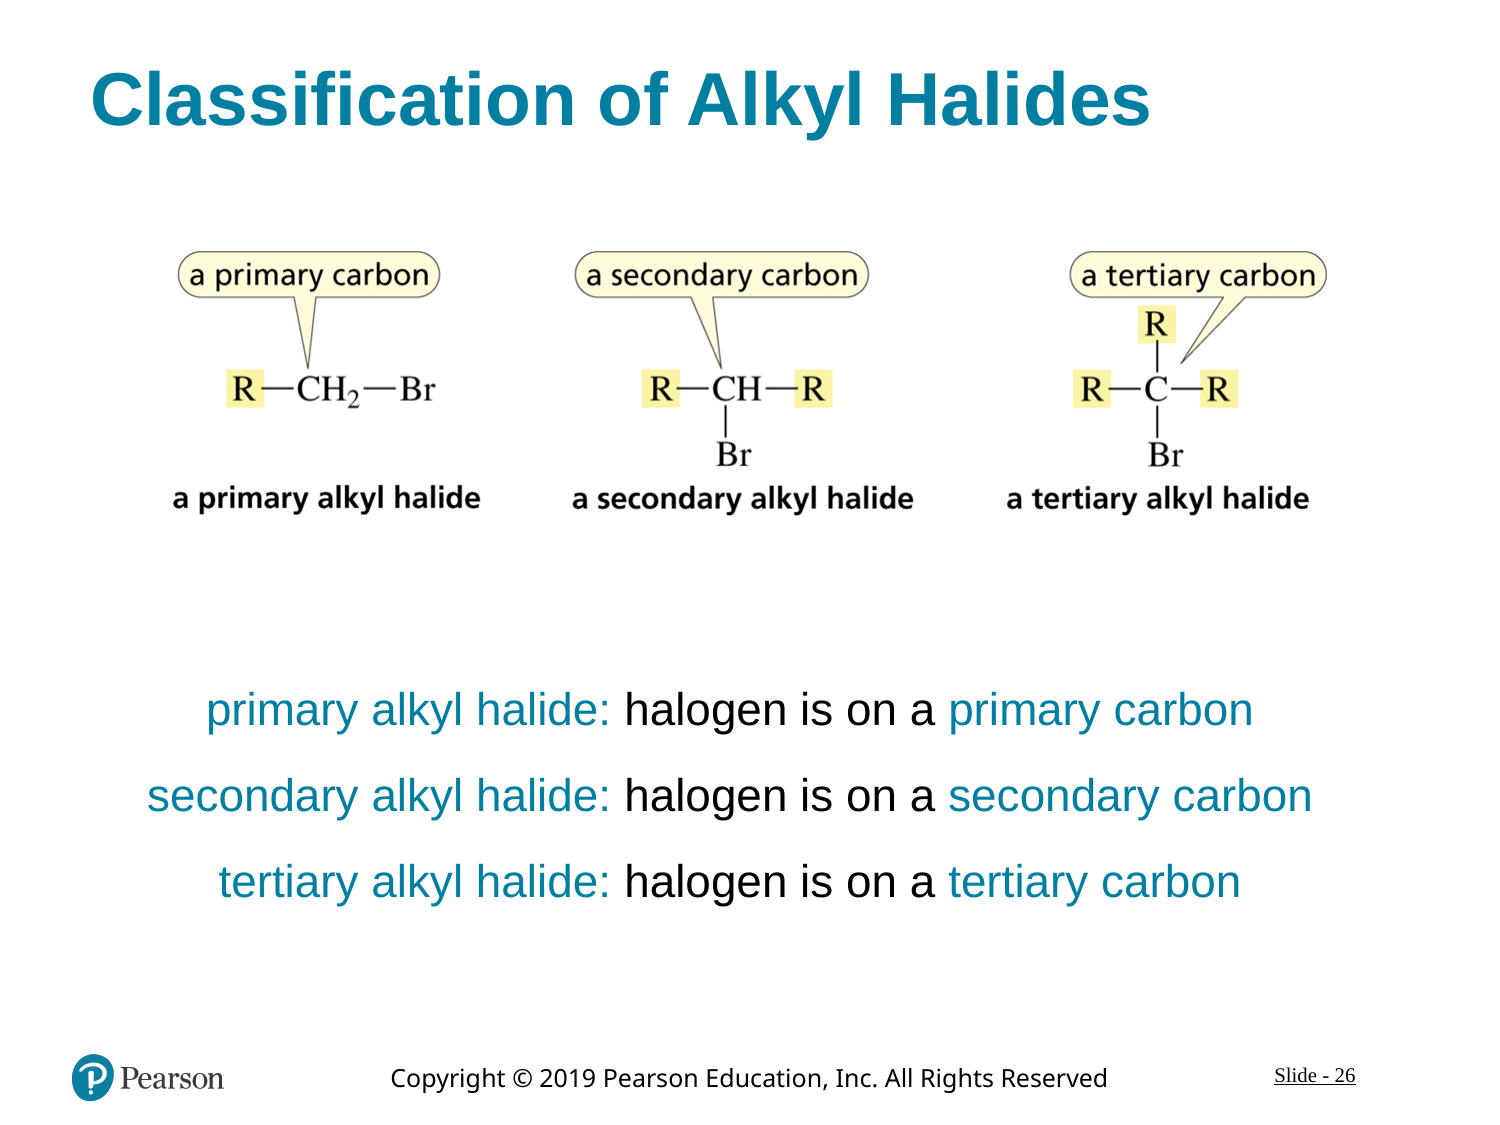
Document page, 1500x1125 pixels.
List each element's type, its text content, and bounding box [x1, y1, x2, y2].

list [163, 242, 1337, 523]
picture [72, 1054, 88, 1070]
picture [72, 1087, 83, 1101]
list primary alkyl halide: halogen is on a primary carbon secondary alkyl halide: halogen is on a secondary carbon tertiary alkyl halide: halogen is on a tertiary carbon [75, 664, 1369, 932]
title Classification of Alkyl Halides [75, 35, 1425, 216]
picture [98, 1054, 224, 1101]
picture [80, 1063, 106, 1088]
